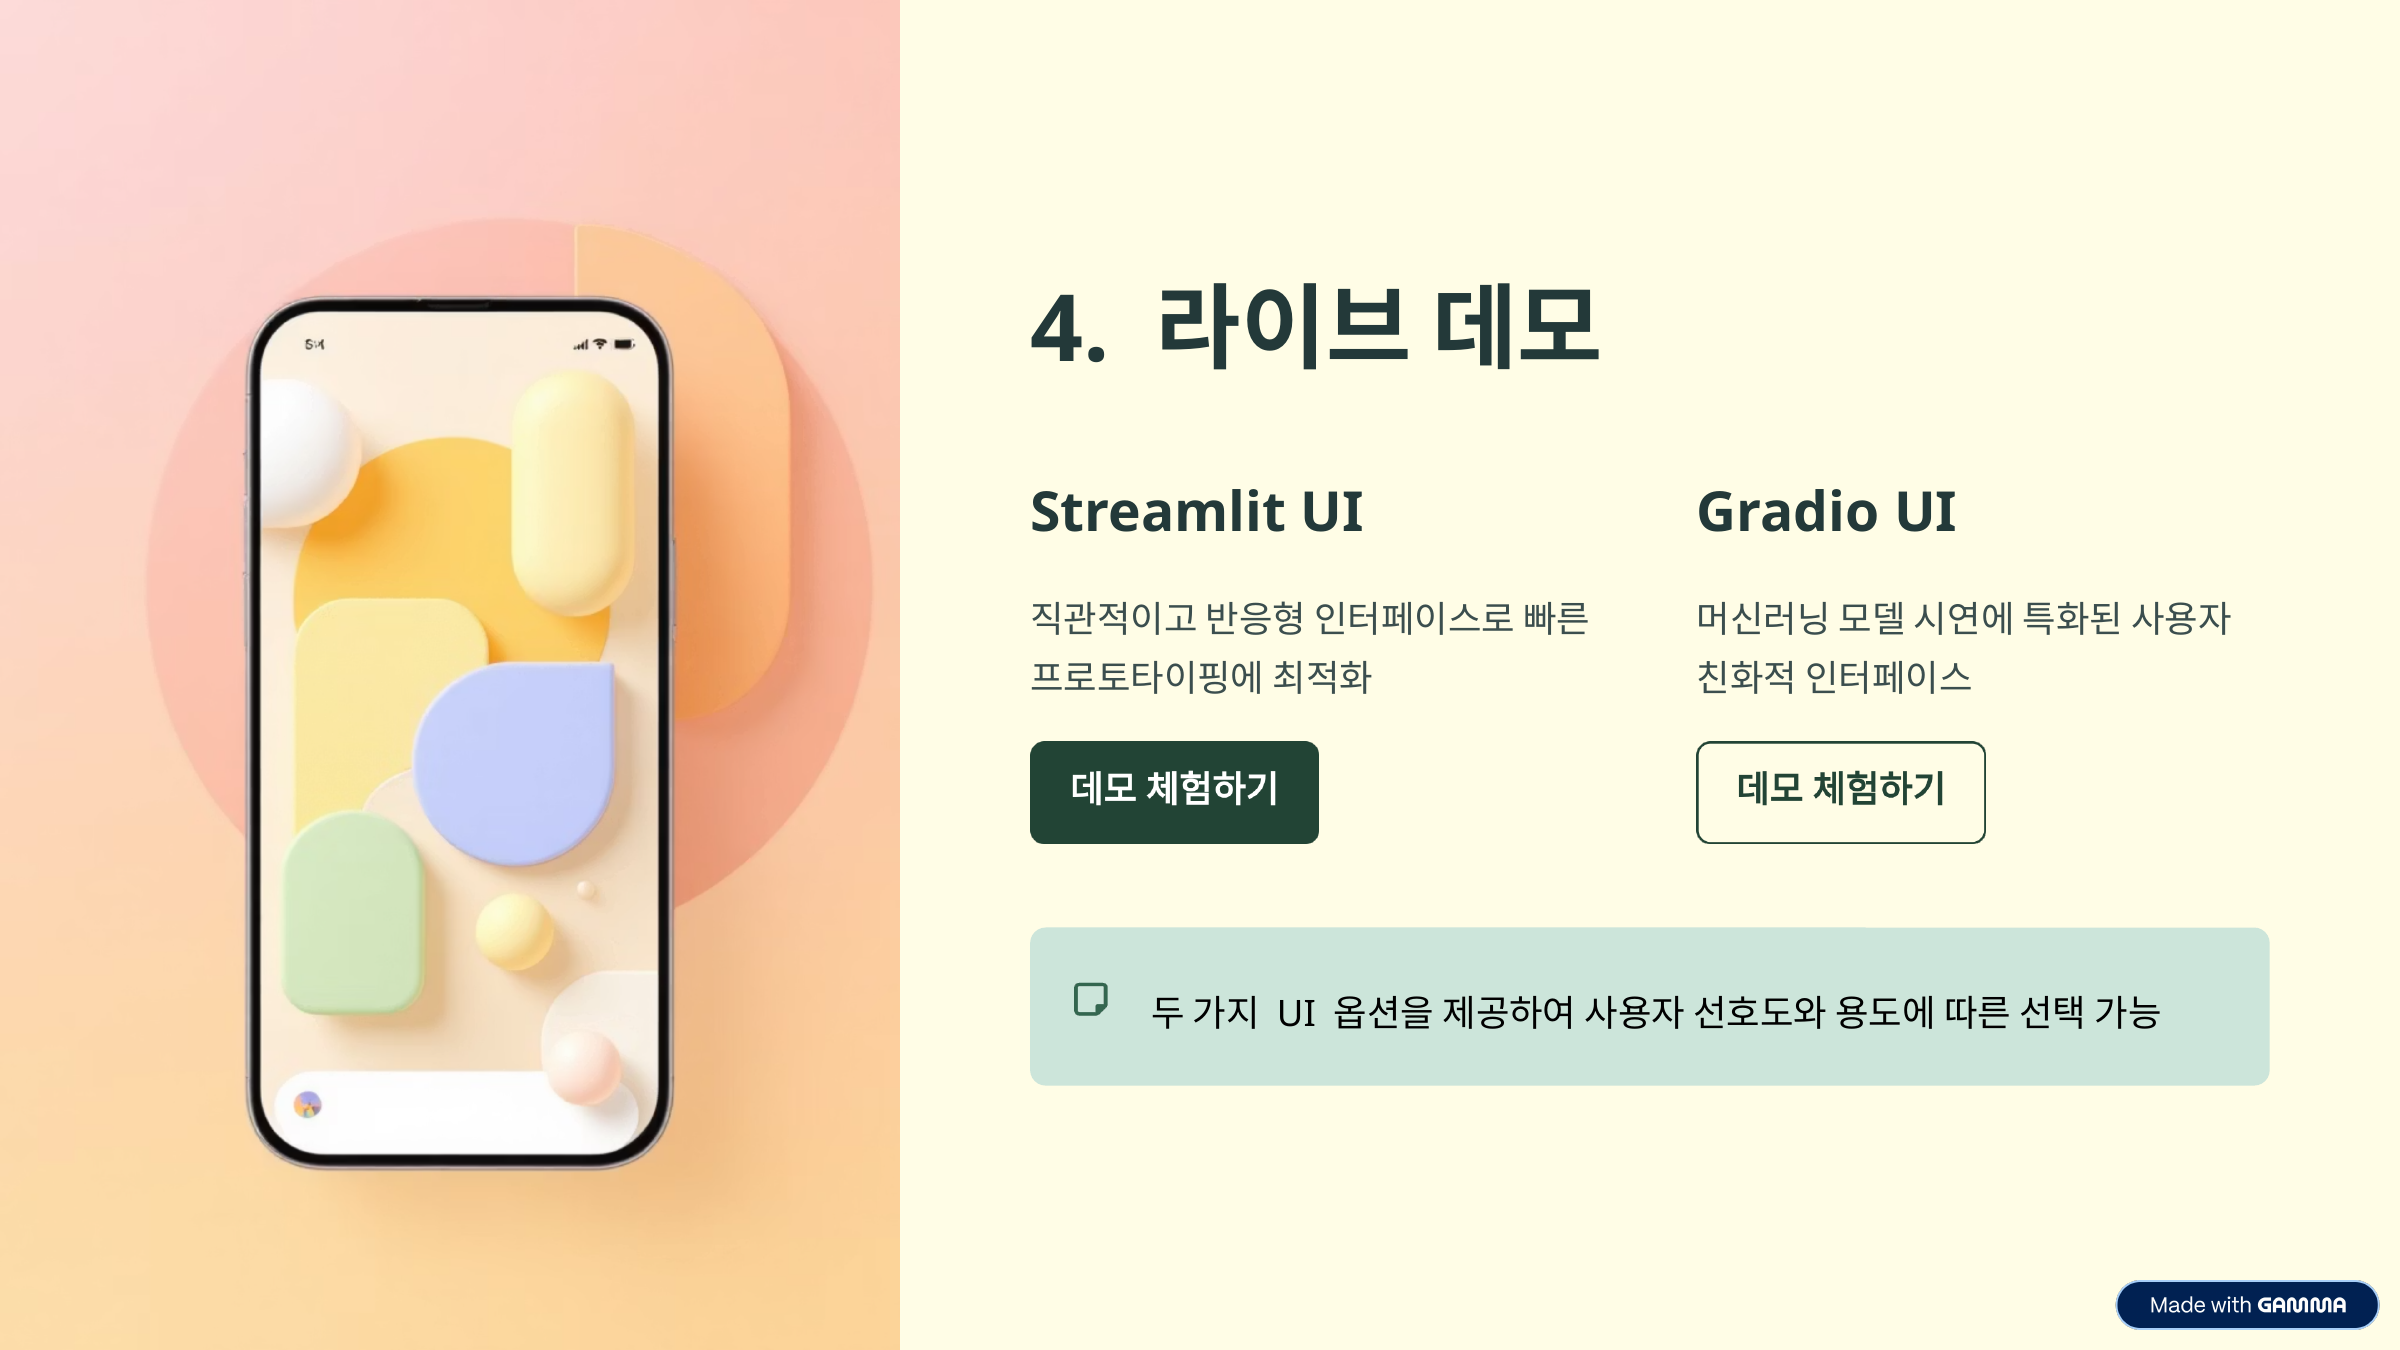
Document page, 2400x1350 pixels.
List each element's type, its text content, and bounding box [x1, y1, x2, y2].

picture [1696, 741, 1986, 844]
picture [1030, 741, 1319, 844]
text_box [1030, 927, 2270, 1086]
text_box 두 가지 UI 옵션을 제공하여 사용자 선호도와 용도에 따른 선택 가능 [1151, 973, 2233, 1034]
picture [0, 0, 900, 1350]
text_box Gradio UI [1696, 473, 2255, 544]
text_box 4. 라이브 데모 [1030, 264, 1961, 381]
text_box Streamlit UI [1030, 473, 1589, 544]
text_box 직관적이고 반응형 인터페이스로 빠른 프로토타이핑에 최적화 [1030, 580, 1605, 700]
text_box 머신러닝 모델 시연에 특화된 사용자 친화적 인터페이스 [1696, 580, 2271, 700]
picture [1067, 980, 1114, 1018]
picture [2106, 1271, 2389, 1339]
